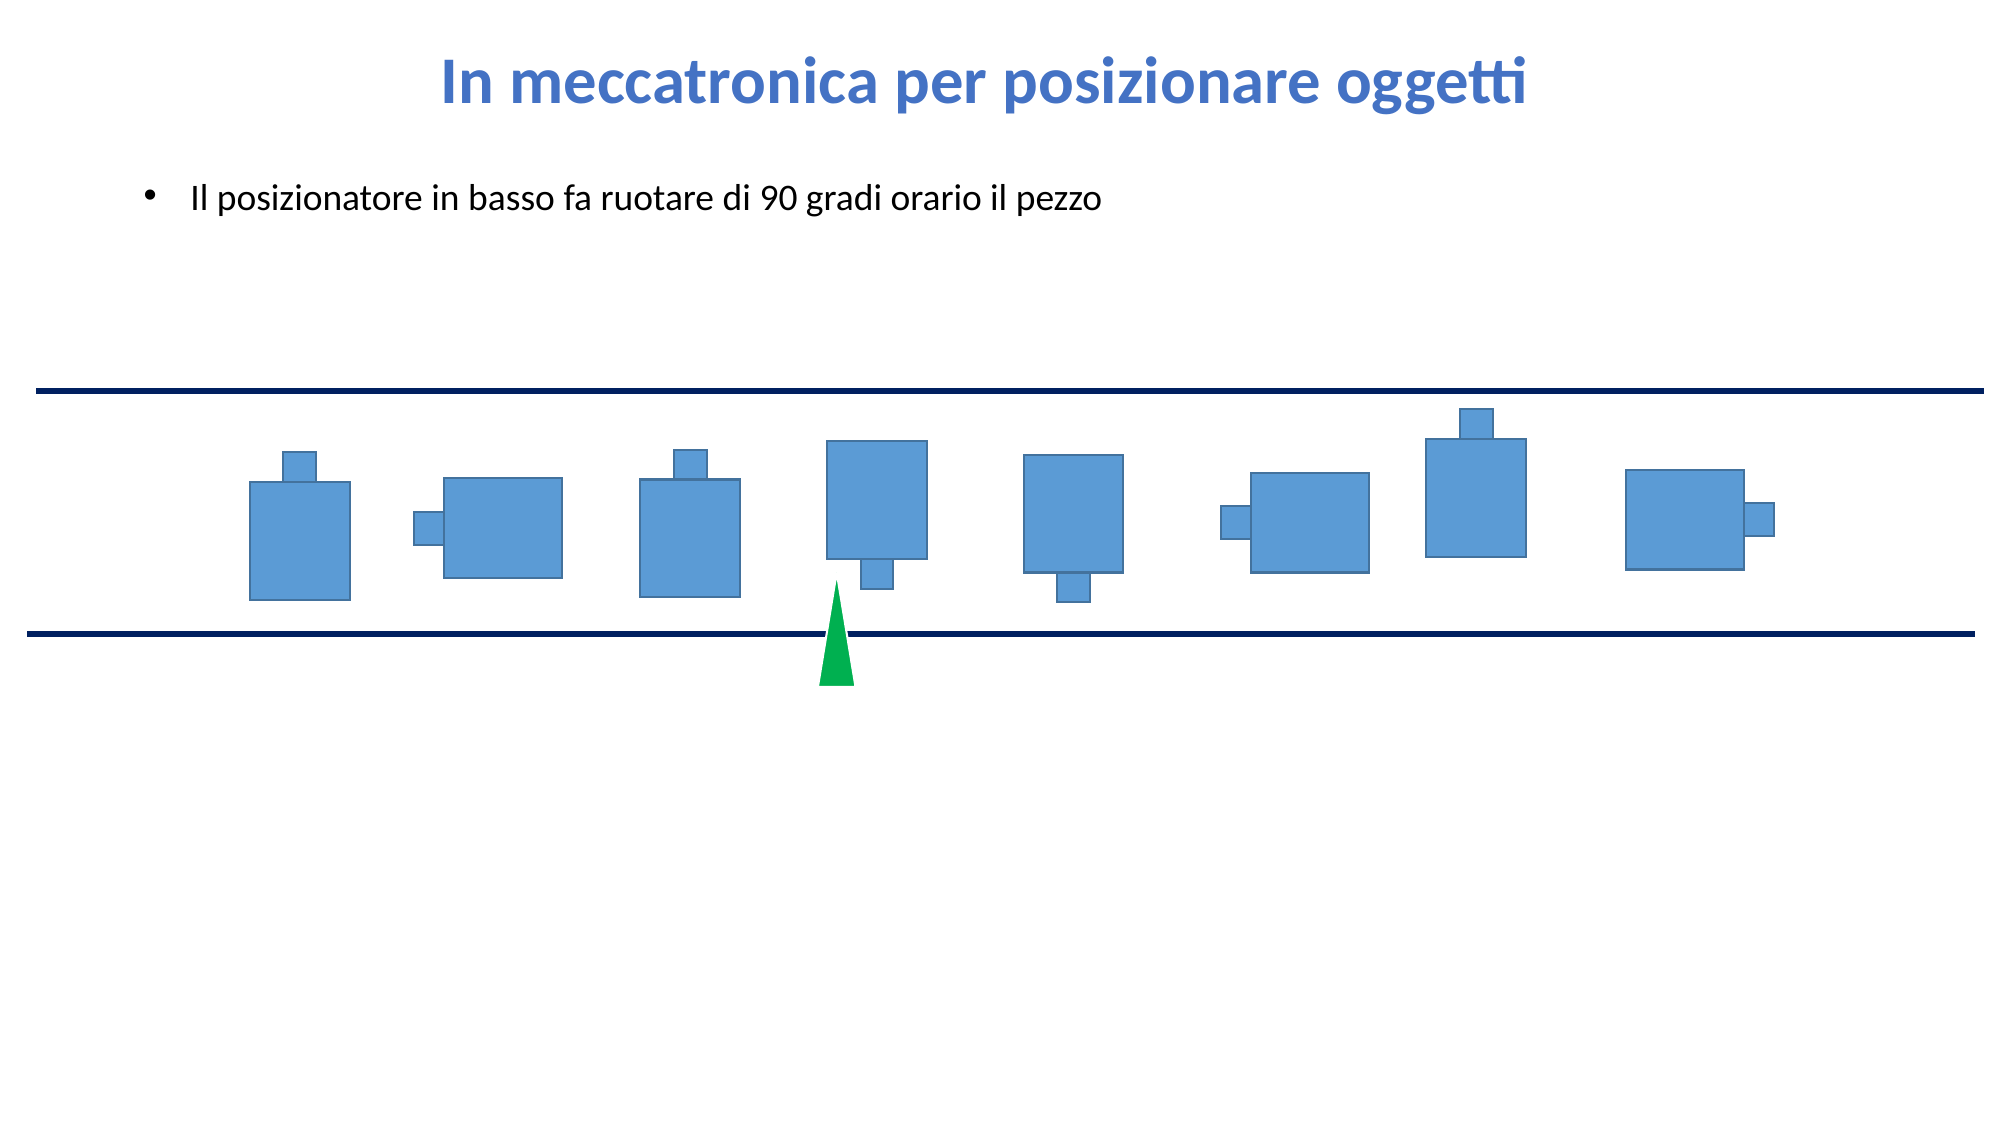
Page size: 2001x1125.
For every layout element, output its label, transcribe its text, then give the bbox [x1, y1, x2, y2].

text_box [825, 589, 848, 633]
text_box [1245, 448, 1346, 597]
text_box In meccatronica per posizionare oggetti [425, 29, 1545, 125]
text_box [826, 440, 927, 589]
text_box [249, 452, 350, 600]
text_box [816, 635, 857, 689]
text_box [640, 449, 741, 598]
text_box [1426, 408, 1527, 557]
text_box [1649, 445, 1750, 594]
text_box Il posizionatore in basso fa ruotare di 90 gradi orario il pezzo [128, 165, 1818, 225]
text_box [438, 454, 539, 603]
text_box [1023, 454, 1124, 603]
